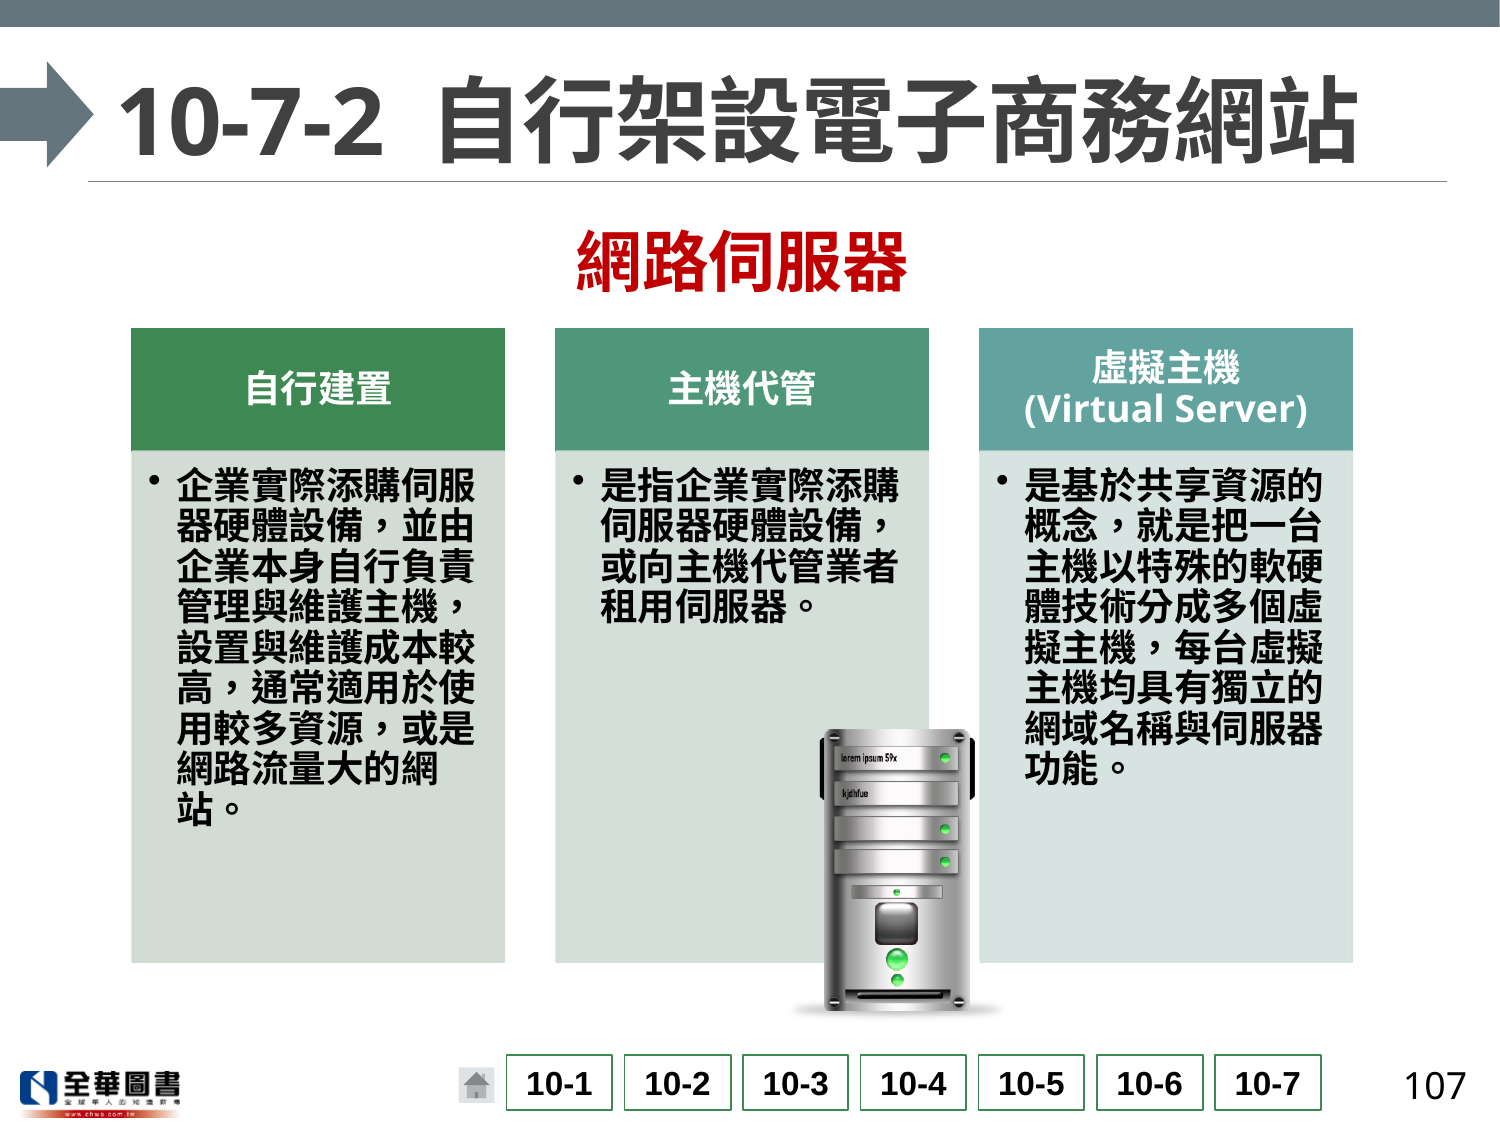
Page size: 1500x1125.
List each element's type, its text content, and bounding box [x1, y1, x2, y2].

slide_number 107 [1320, 1057, 1483, 1118]
title 10-7-2 自行架設電子商務網站 [100, 47, 1447, 182]
picture [20, 1071, 180, 1118]
picture [750, 723, 1051, 1023]
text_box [131, 266, 1353, 1024]
list 網路伺服器 [112, 212, 1373, 1024]
